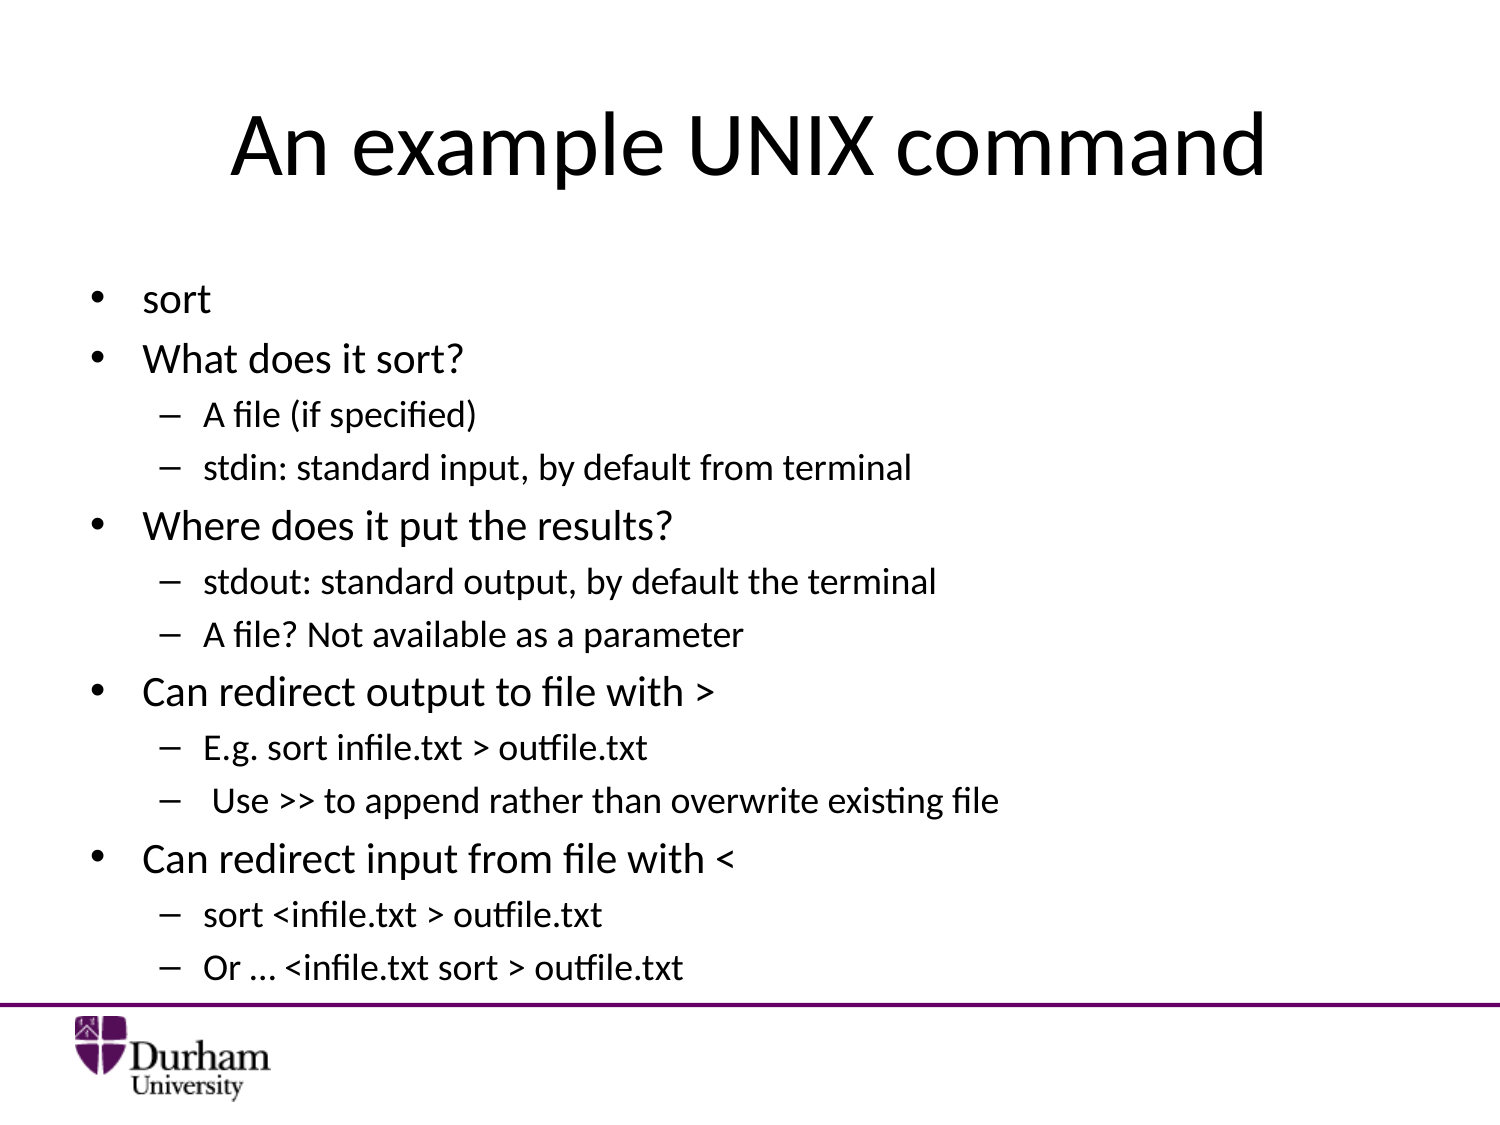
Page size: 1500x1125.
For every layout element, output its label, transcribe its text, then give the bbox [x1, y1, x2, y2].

list sort What does it sort? A file (if specified) stdin: standard input, by default from terminal Where does it put the results? stdout: standard output, by default the terminal A file? Not available as a parameter Can redirect output to file with > E.g. sort infile.txt > outfile.txt Use >> to append rather than overwrite existing file Can redirect input from file with < sort <infile.txt > outfile.txt Or … <infile.txt sort > outfile.txt [74, 262, 1426, 1006]
picture [75, 1016, 271, 1102]
title An example UNIX command [74, 44, 1426, 233]
